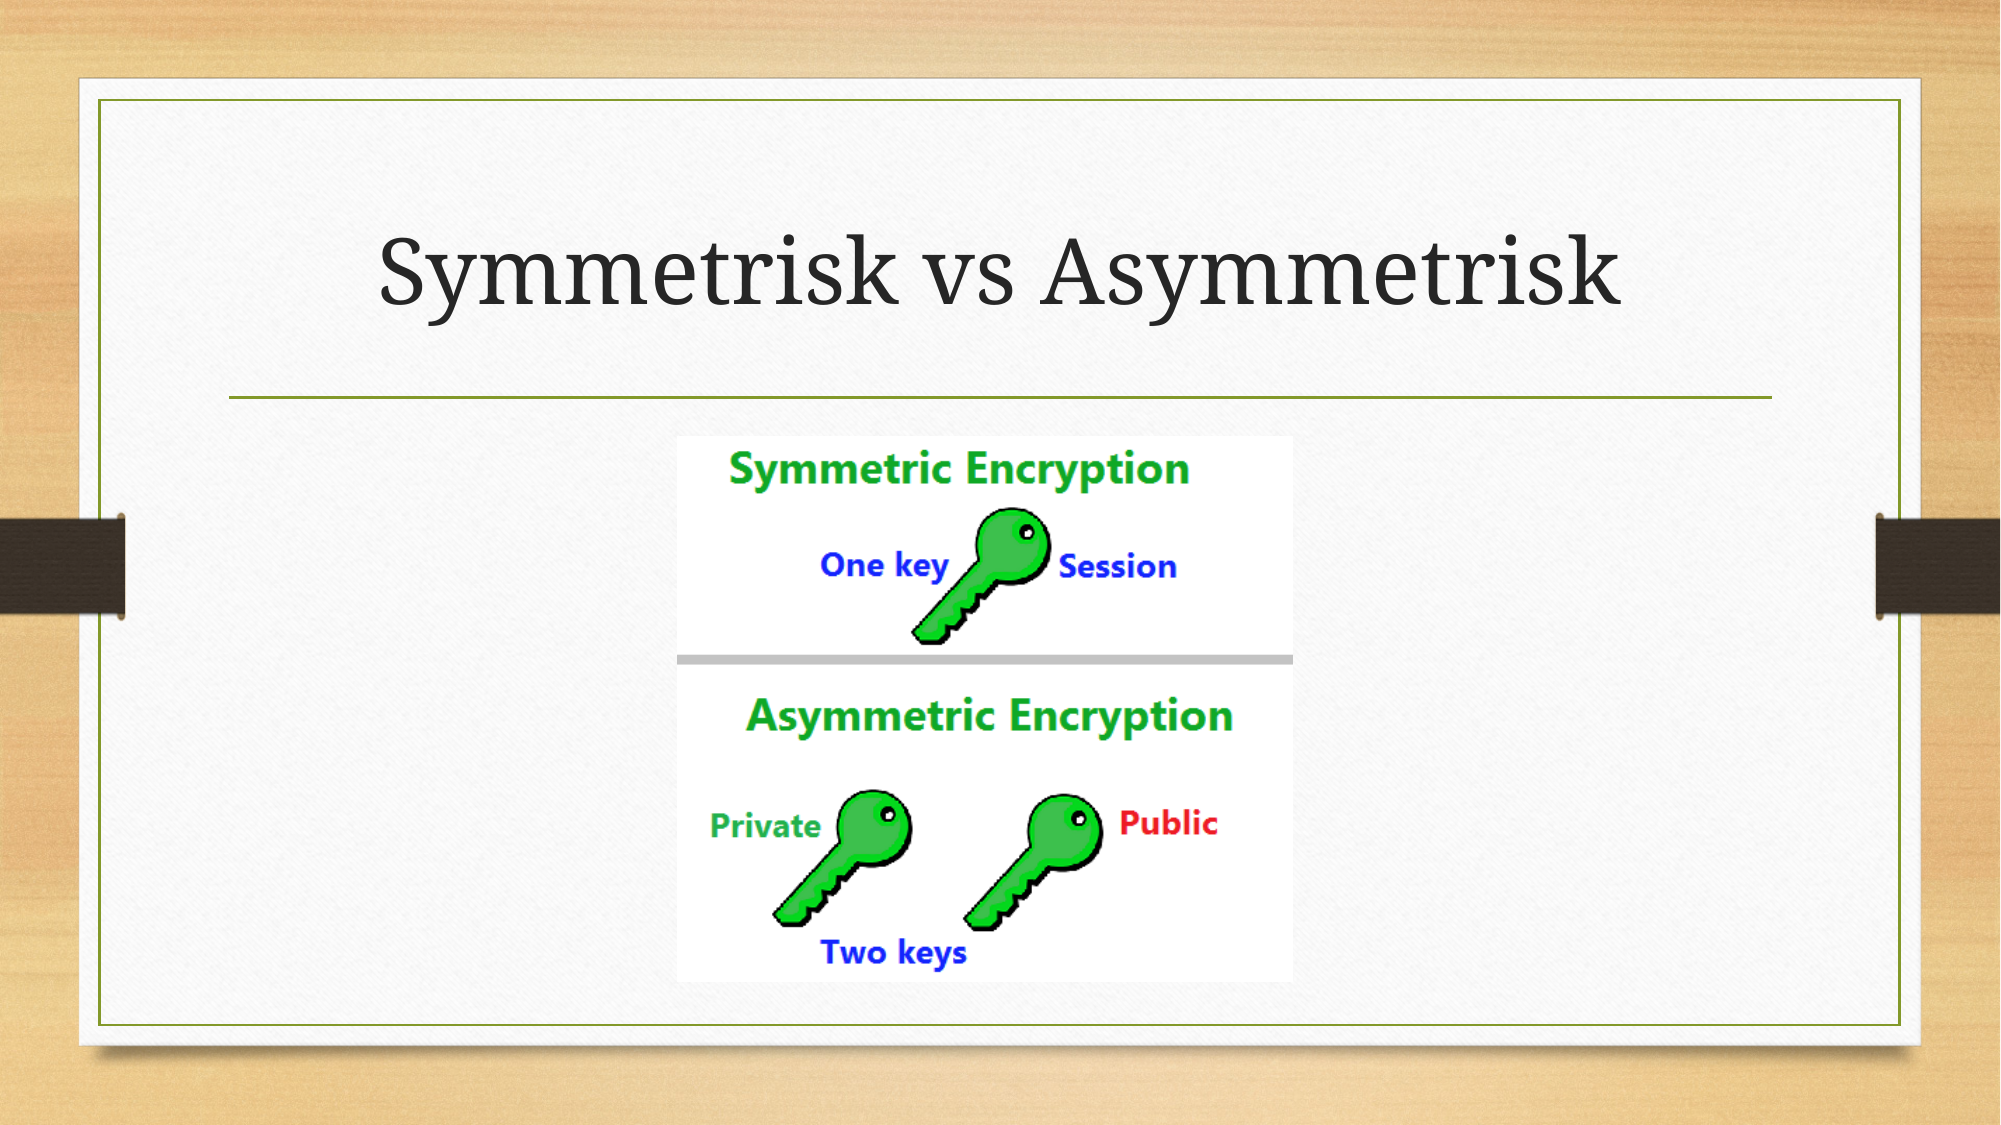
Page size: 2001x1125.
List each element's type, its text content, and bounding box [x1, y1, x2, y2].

picture [0, 0, 2001, 1125]
title Symmetrisk vs Asymmetrisk [212, 161, 1788, 375]
list [212, 419, 1788, 964]
